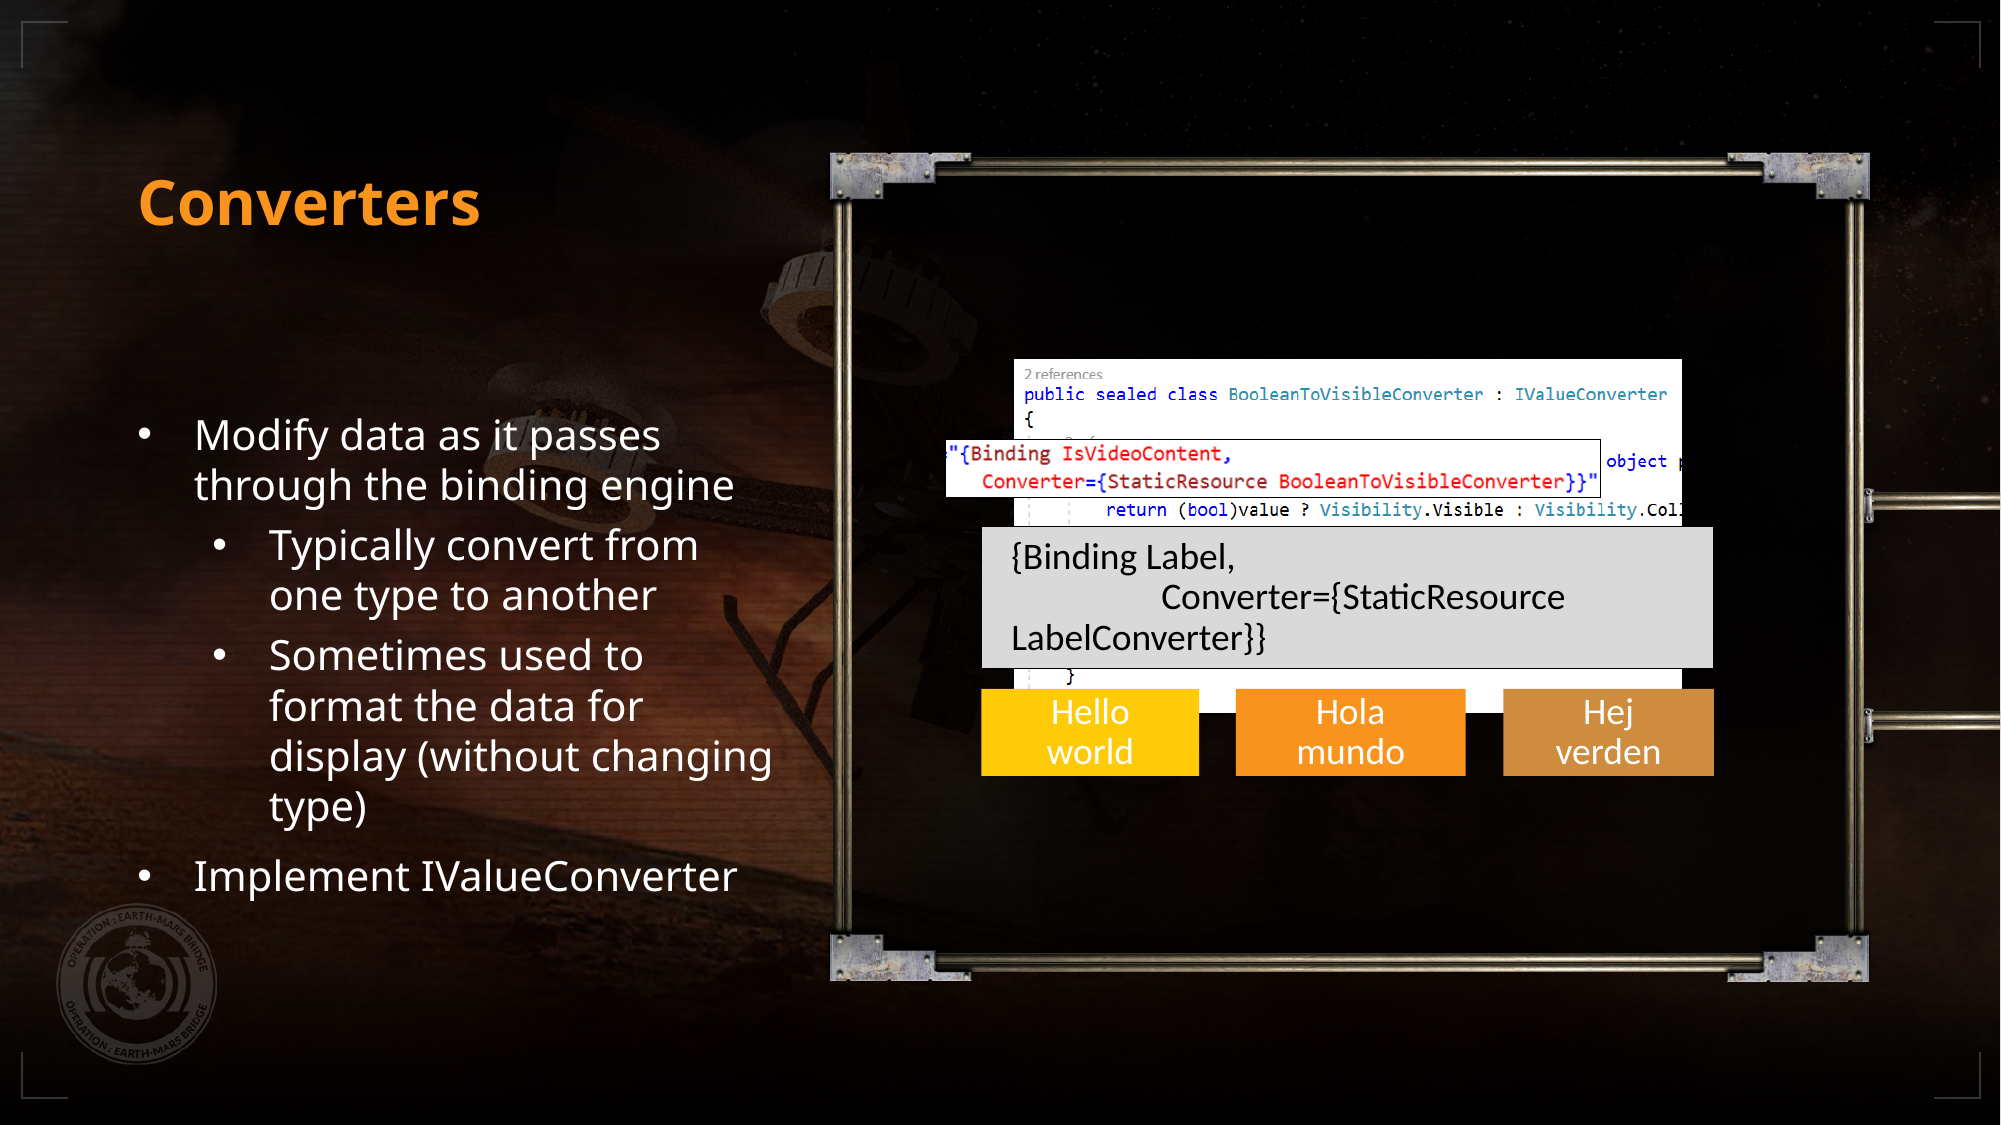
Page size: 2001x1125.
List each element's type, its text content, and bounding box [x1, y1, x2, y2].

title Converters [137, 171, 783, 278]
picture [0, 0, 2001, 1125]
list Modify data as it passes through the binding engine Typically convert from one type to another Sometimes used to format the data for display (without changing type) Implement IValueConverter [137, 408, 783, 970]
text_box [945, 358, 1714, 776]
